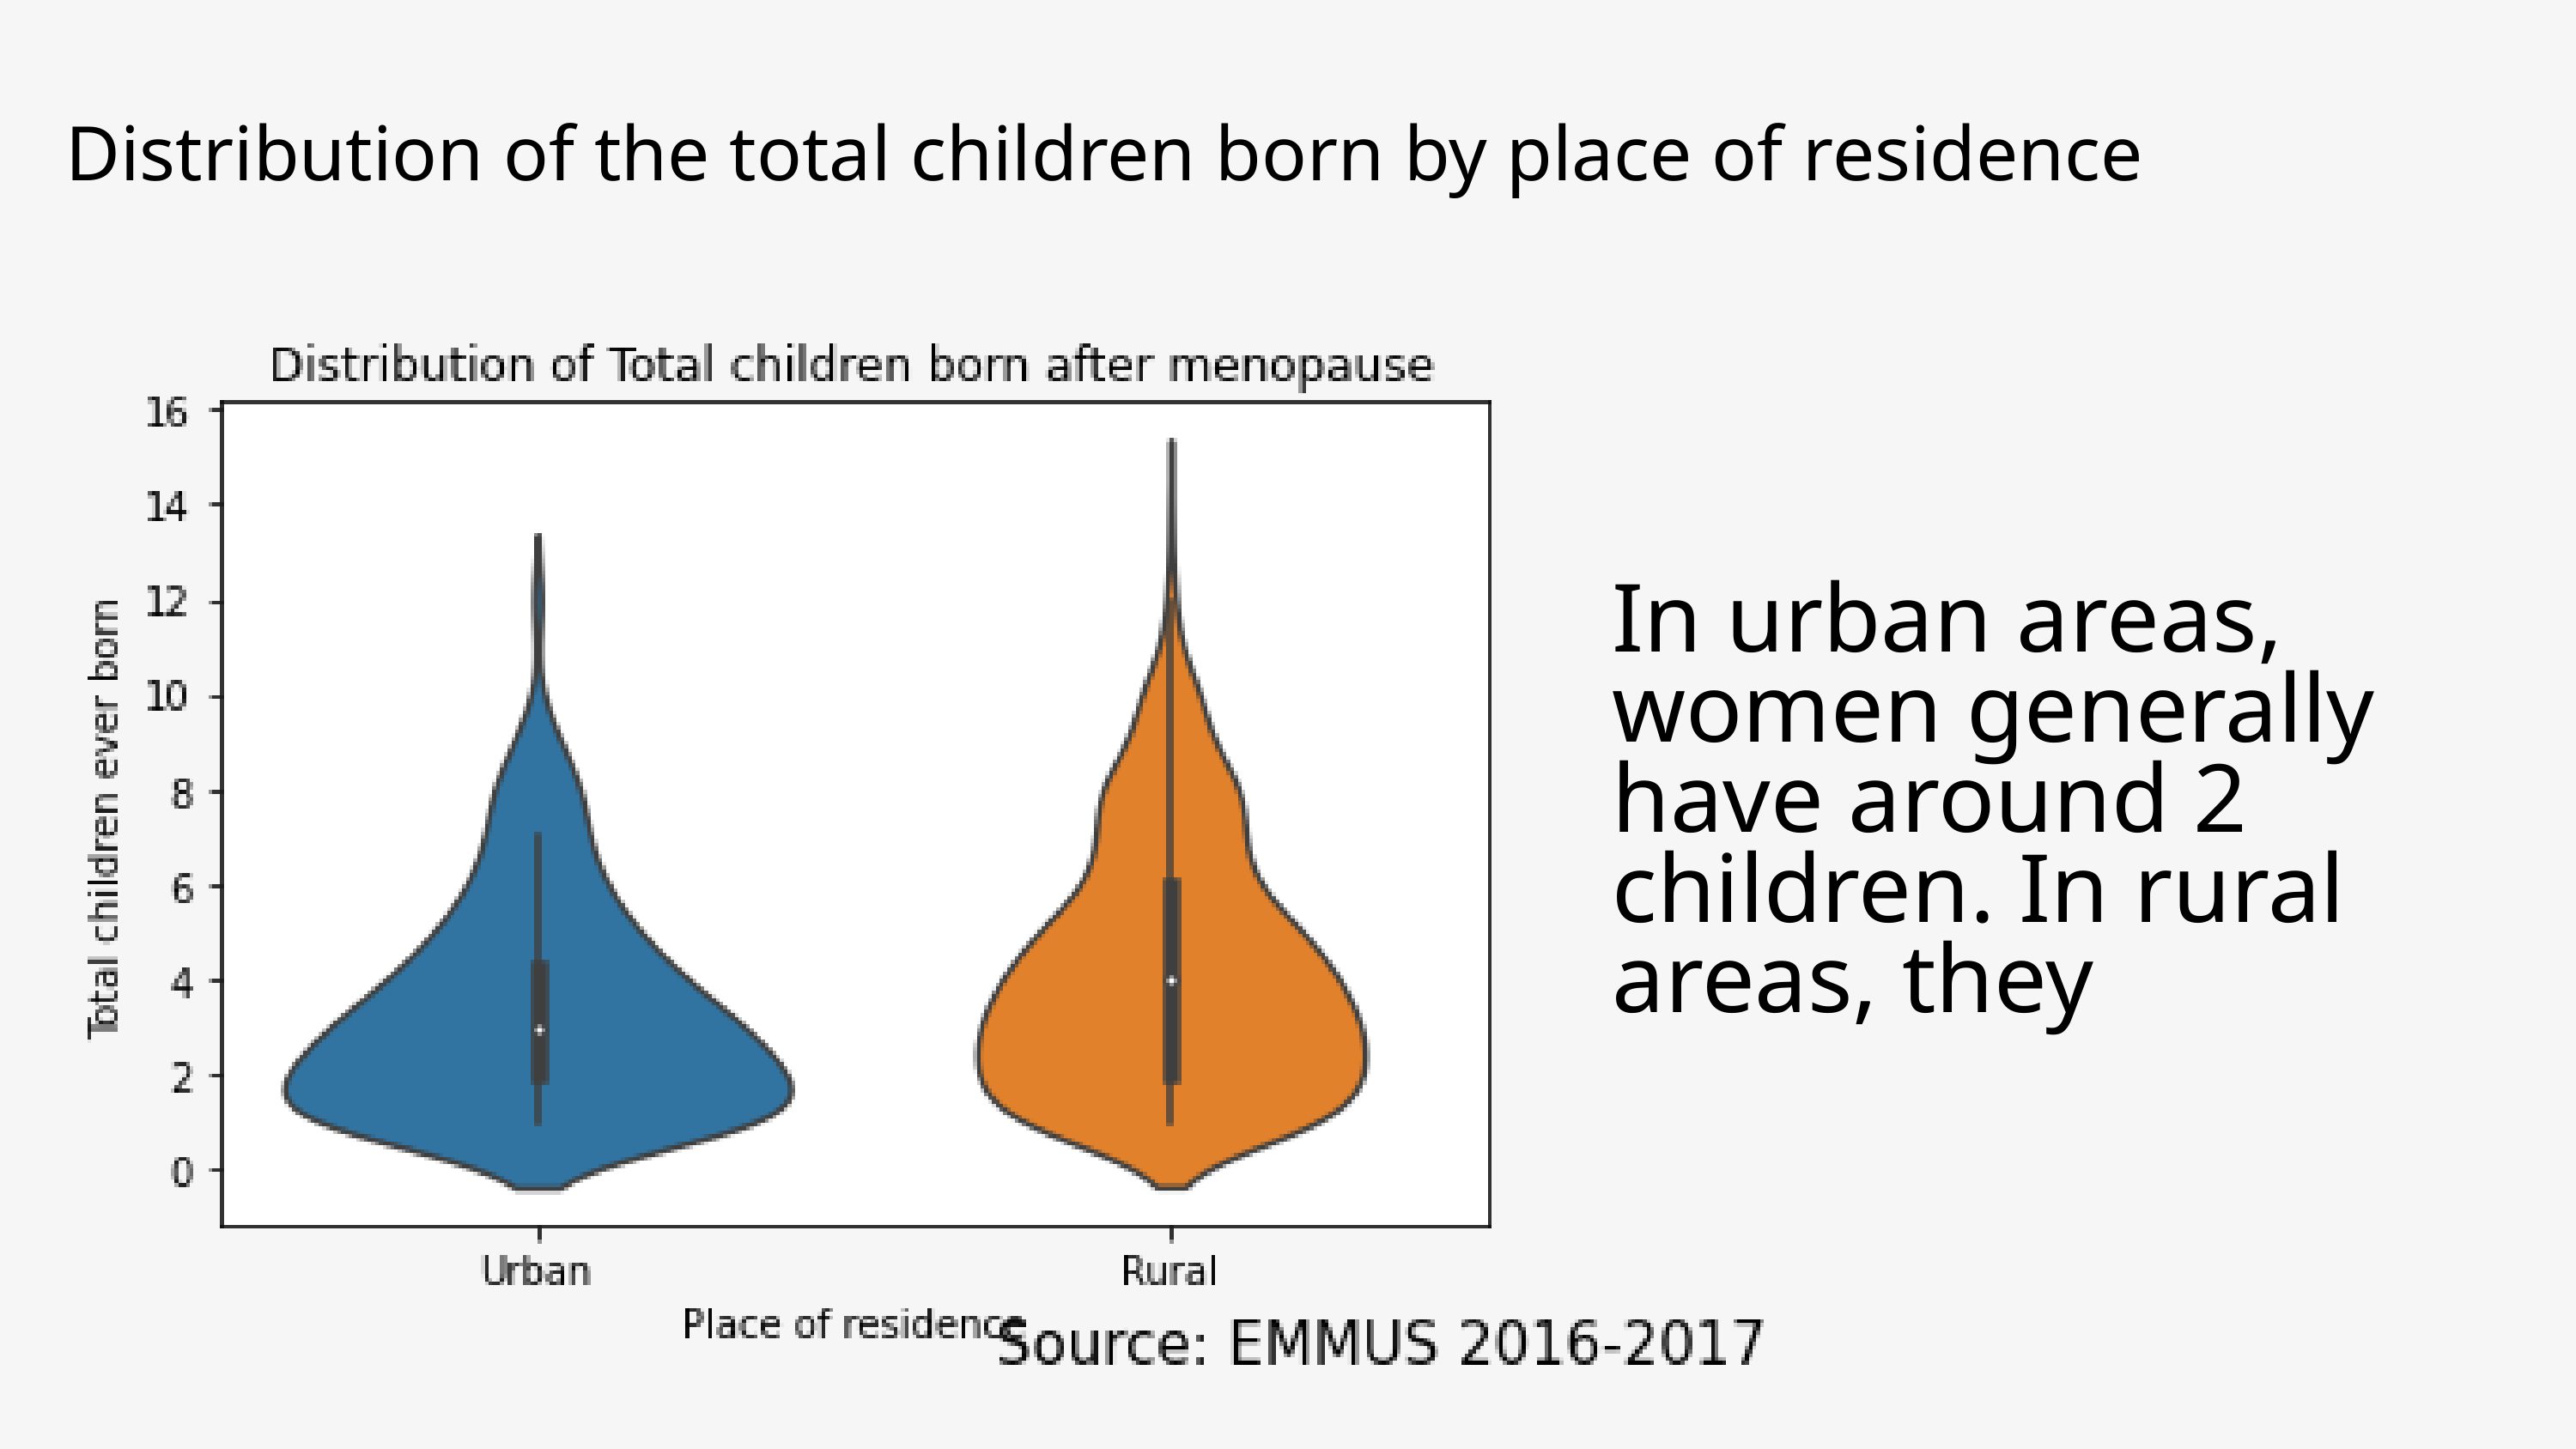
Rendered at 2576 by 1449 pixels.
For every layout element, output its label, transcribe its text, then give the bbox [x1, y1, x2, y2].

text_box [1612, 532, 2576, 1028]
picture [65, 318, 1795, 1400]
text_box Distribution of the total children born by place of residence [65, 90, 2401, 196]
